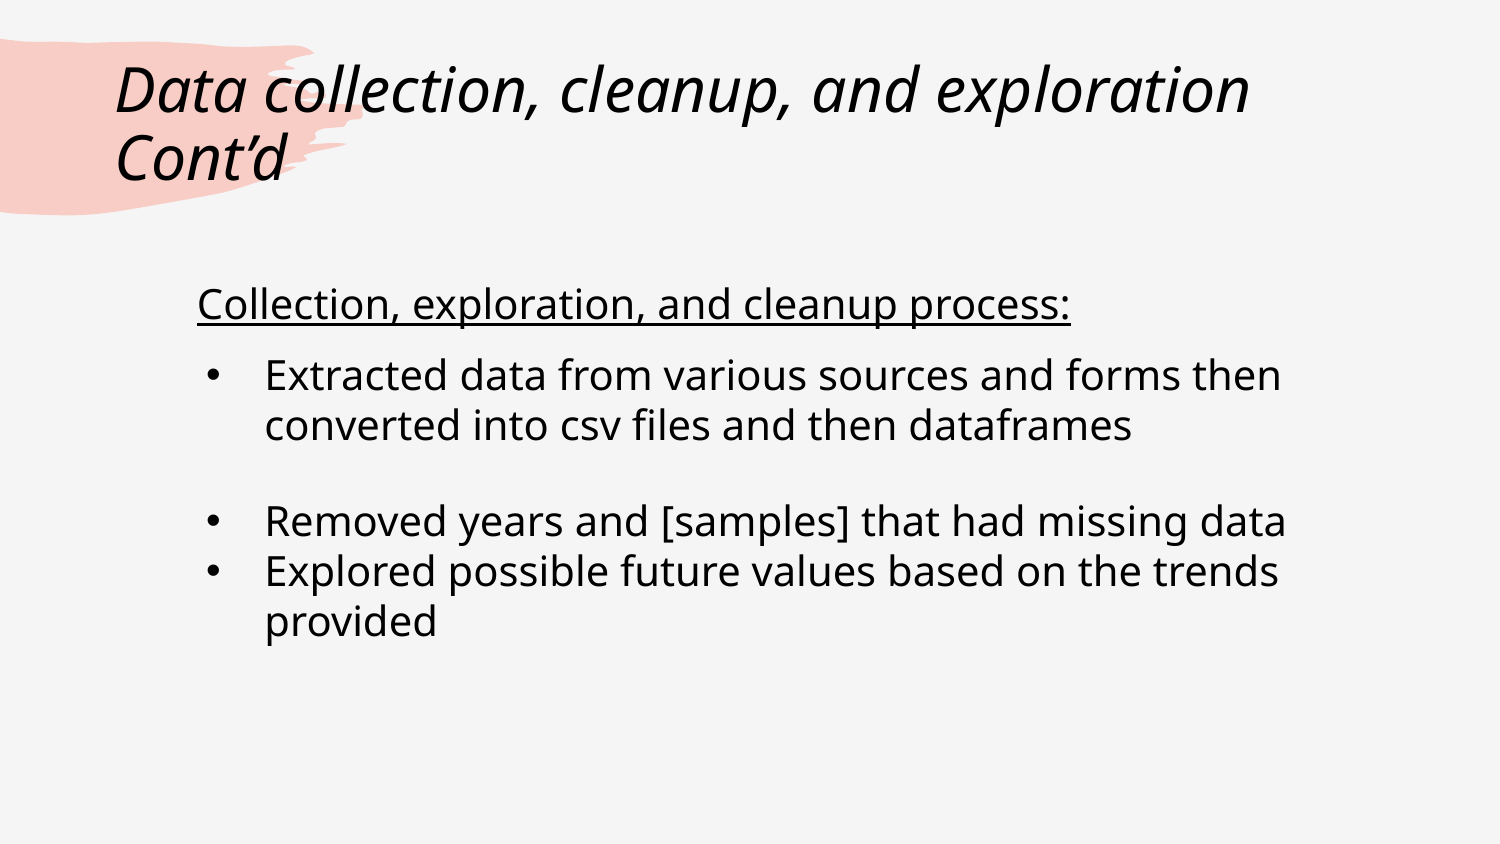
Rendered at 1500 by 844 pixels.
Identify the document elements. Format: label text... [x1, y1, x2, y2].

list Collection, exploration, and cleanup process: Extracted data from various sources and forms then converted into csv files and then dataframes Removed years and [samples] that had missing data Explored possible future values based on the trends provided [103, 247, 1397, 760]
title Data collection, cleanup, and exploration Cont’d [103, 44, 1397, 208]
